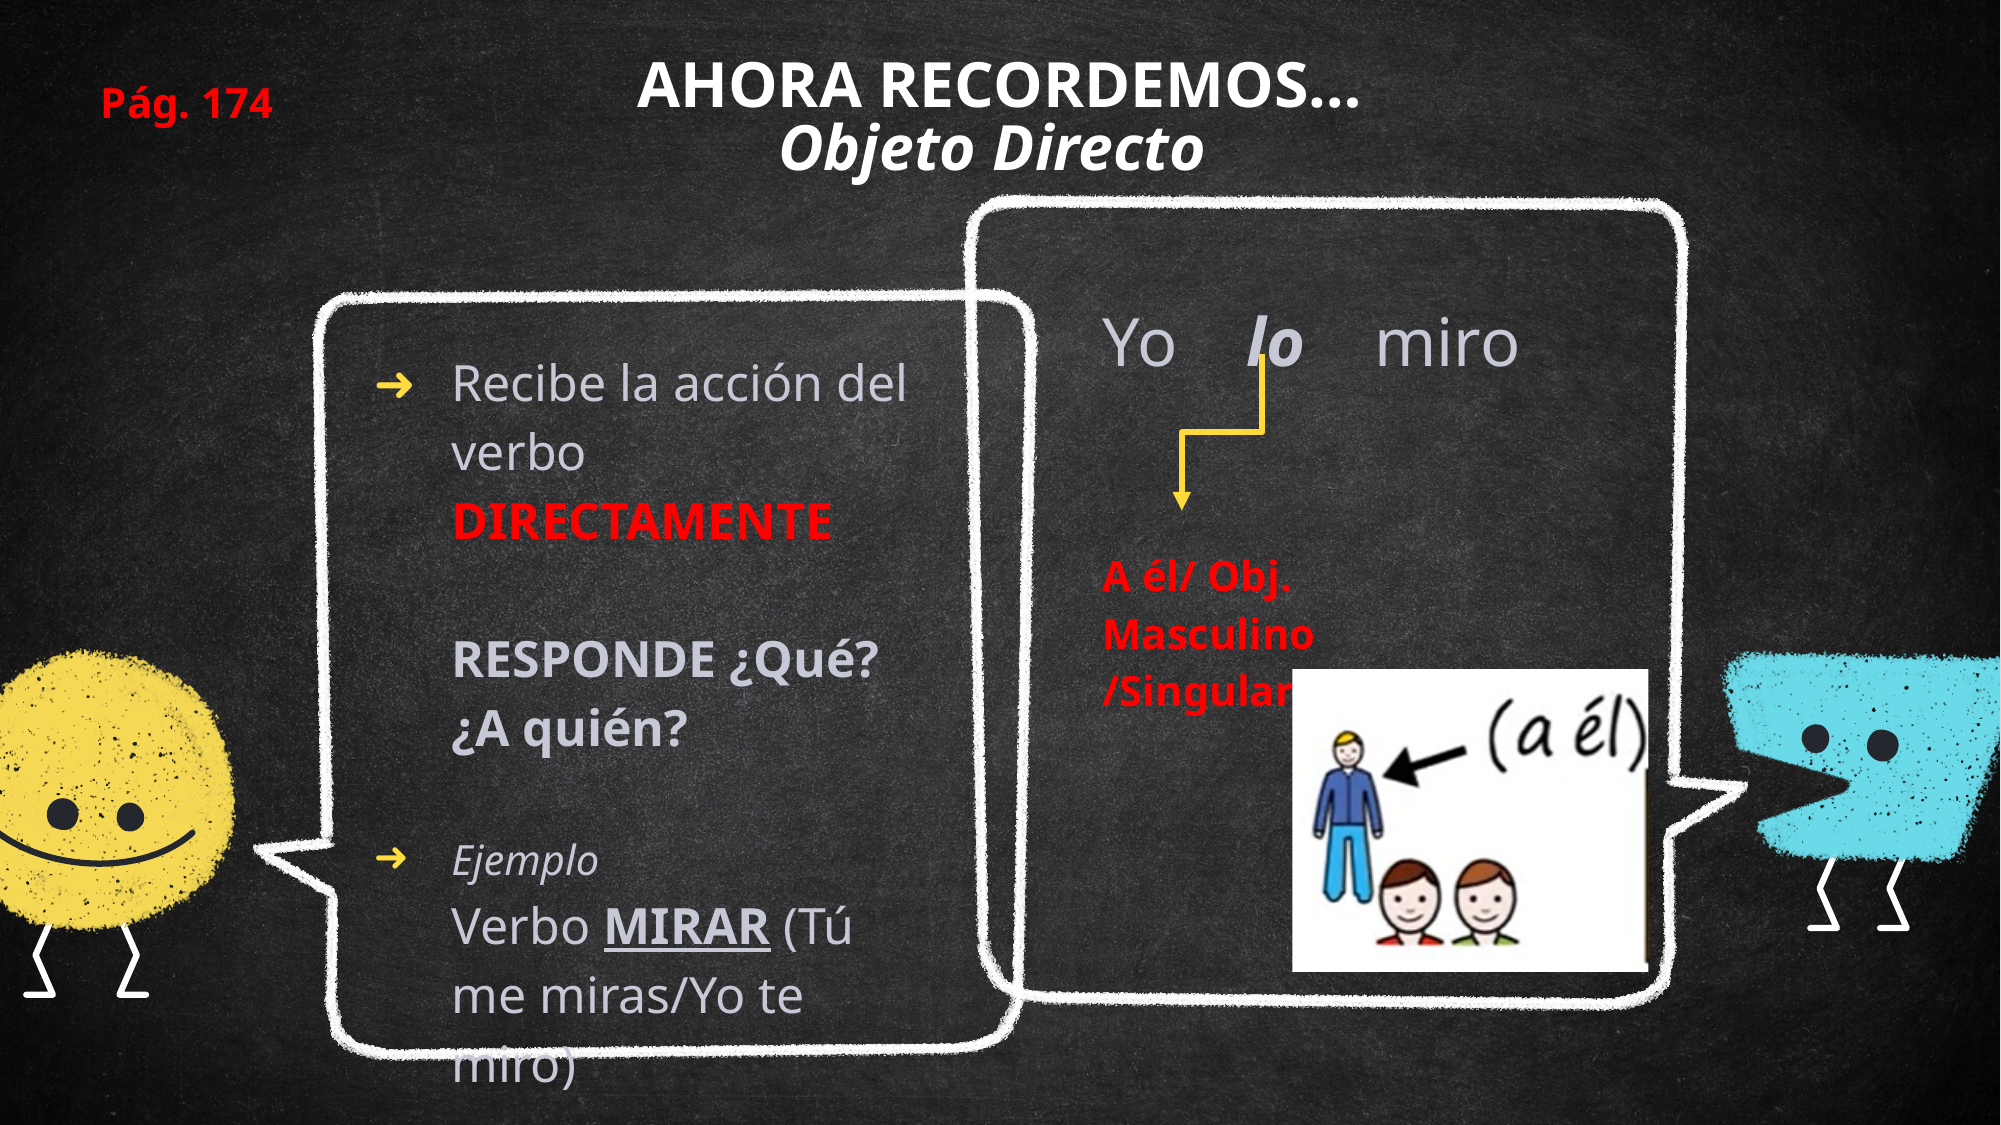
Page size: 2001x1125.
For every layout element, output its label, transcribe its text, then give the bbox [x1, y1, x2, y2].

text_box A él/ Obj. Masculino/Singular [1080, 542, 1328, 747]
title AHORA RECORDEMOS… [325, 53, 1675, 116]
list Yo lo miro [1080, 287, 1630, 399]
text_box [1143, 391, 1301, 473]
text_box Pág. 174 [78, 69, 406, 274]
list Recibe la acción del verbo DIRECTAMENTE RESPONDE ¿Qué? ¿A quién? Ejemplo Verbo MIRAR (Tú me miras/Yo te miro) [351, 342, 938, 975]
picture [0, 0, 2001, 1125]
text_box Objeto Directo [406, 116, 1675, 204]
